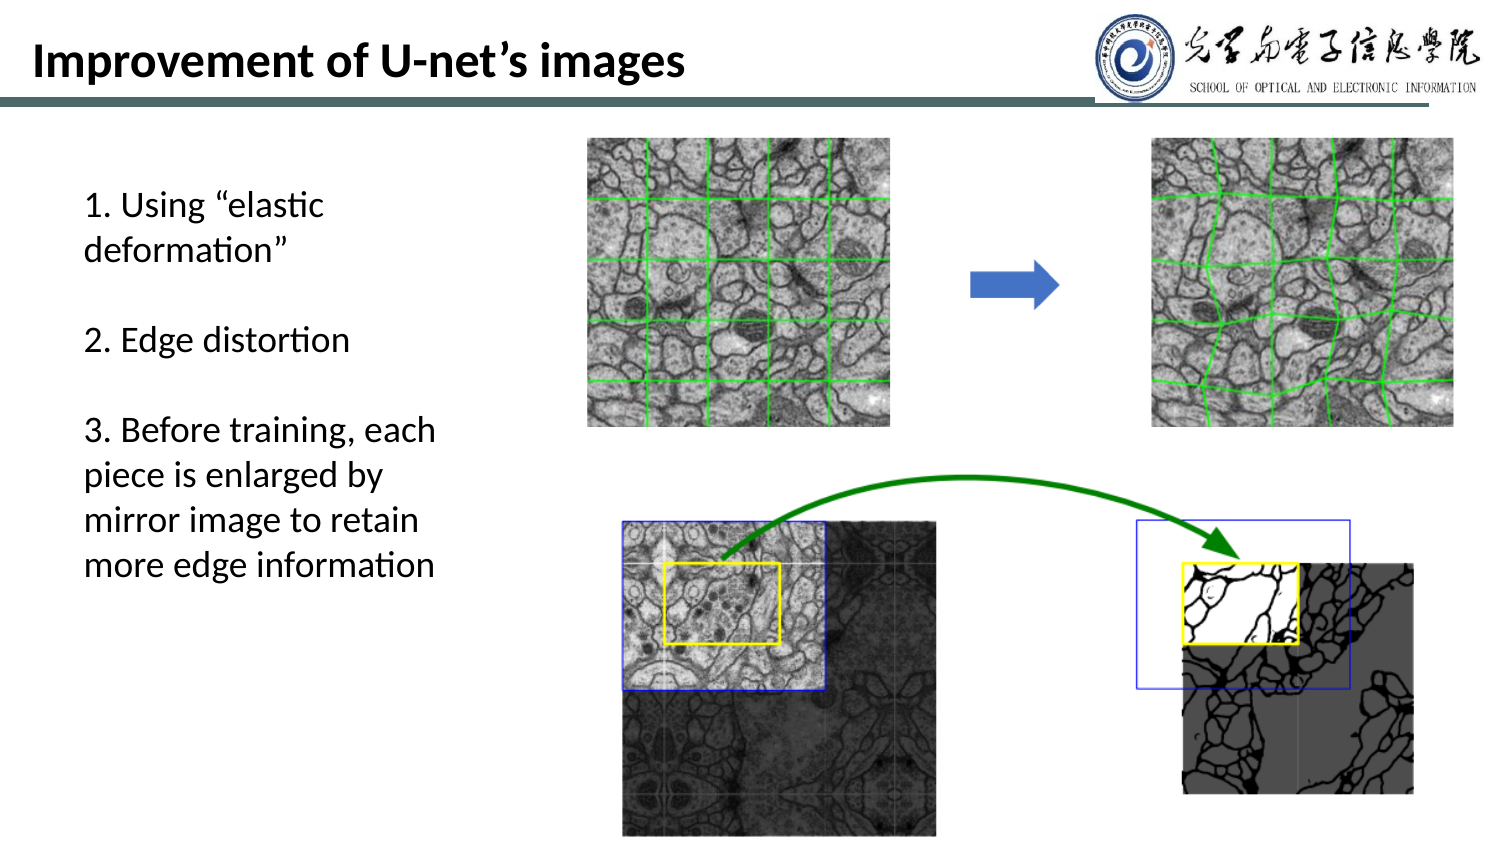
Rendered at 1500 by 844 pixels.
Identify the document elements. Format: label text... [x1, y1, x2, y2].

text_box Improvement of U-net’s images [17, 20, 977, 96]
picture [563, 119, 1472, 428]
picture [1095, 14, 1483, 103]
picture [553, 450, 1500, 844]
text_box 1. Using “elastic deformation” 2. Edge distortion 3. Before training, each piece is enlarged by mirror image to retain more edge information [68, 172, 490, 593]
